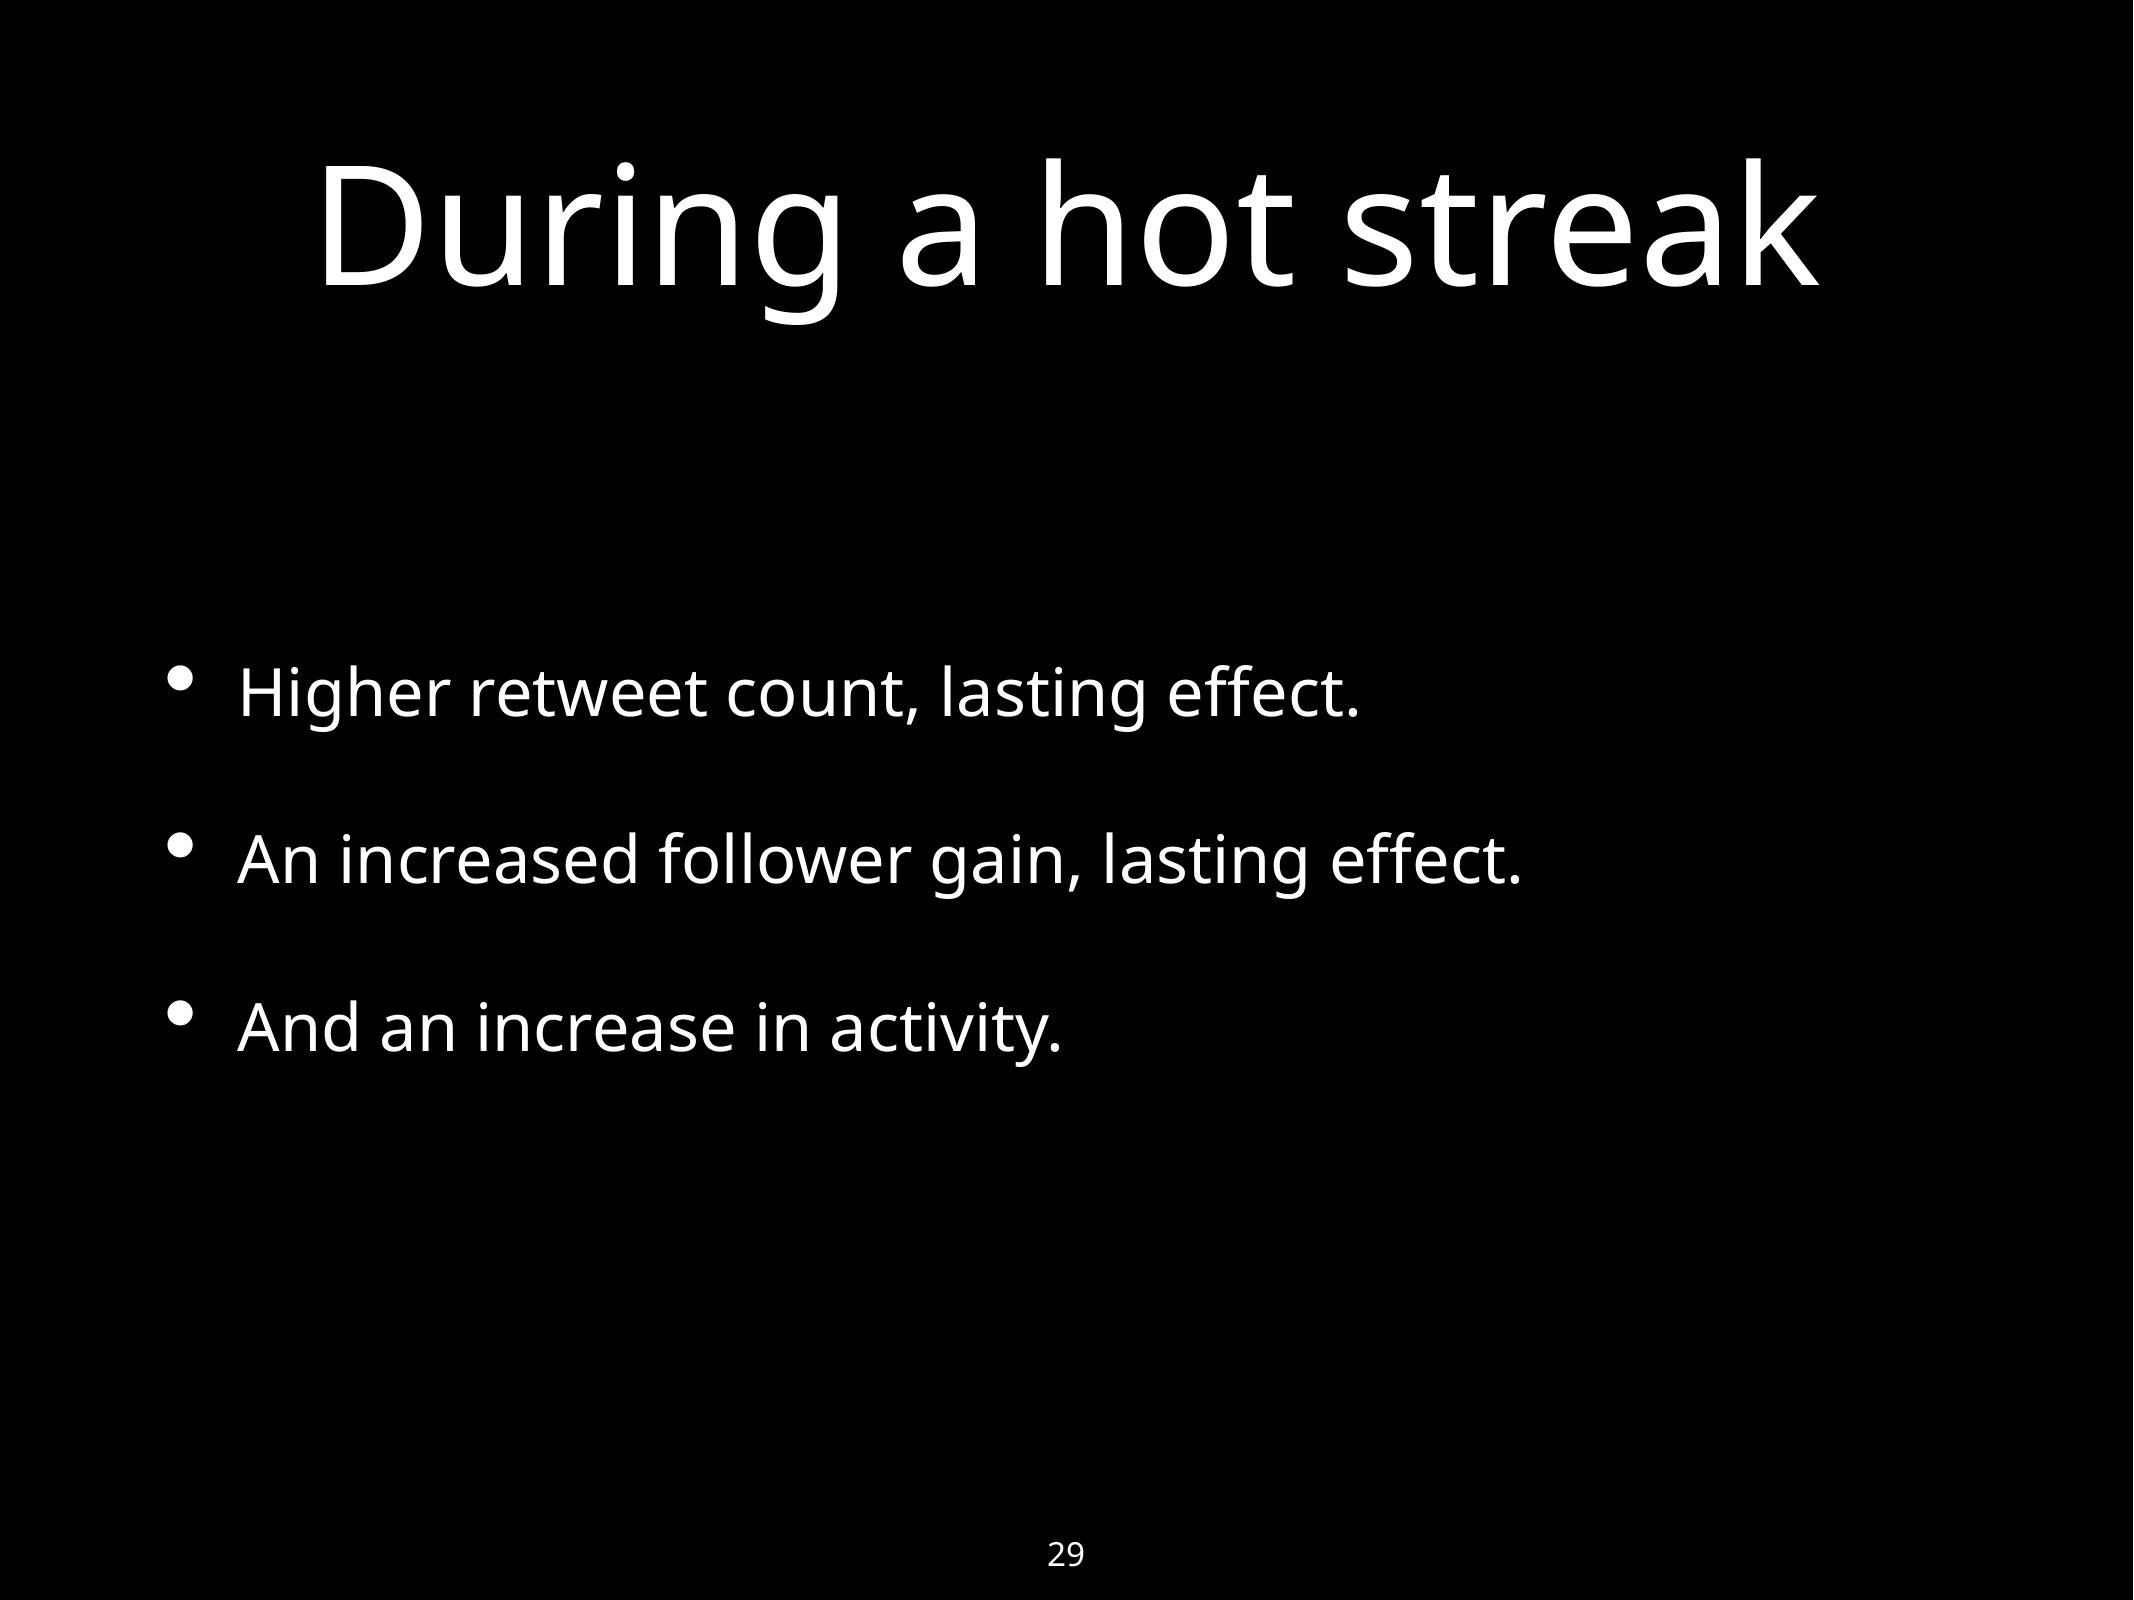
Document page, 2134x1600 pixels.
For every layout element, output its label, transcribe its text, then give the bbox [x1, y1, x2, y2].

list Higher retweet count, lasting effect. An increased follower gain, lasting effect. And an increase in activity. [155, 424, 1978, 1457]
slide_number 29 [1037, 1524, 1095, 1579]
title During a hot streak [155, 41, 1978, 397]
